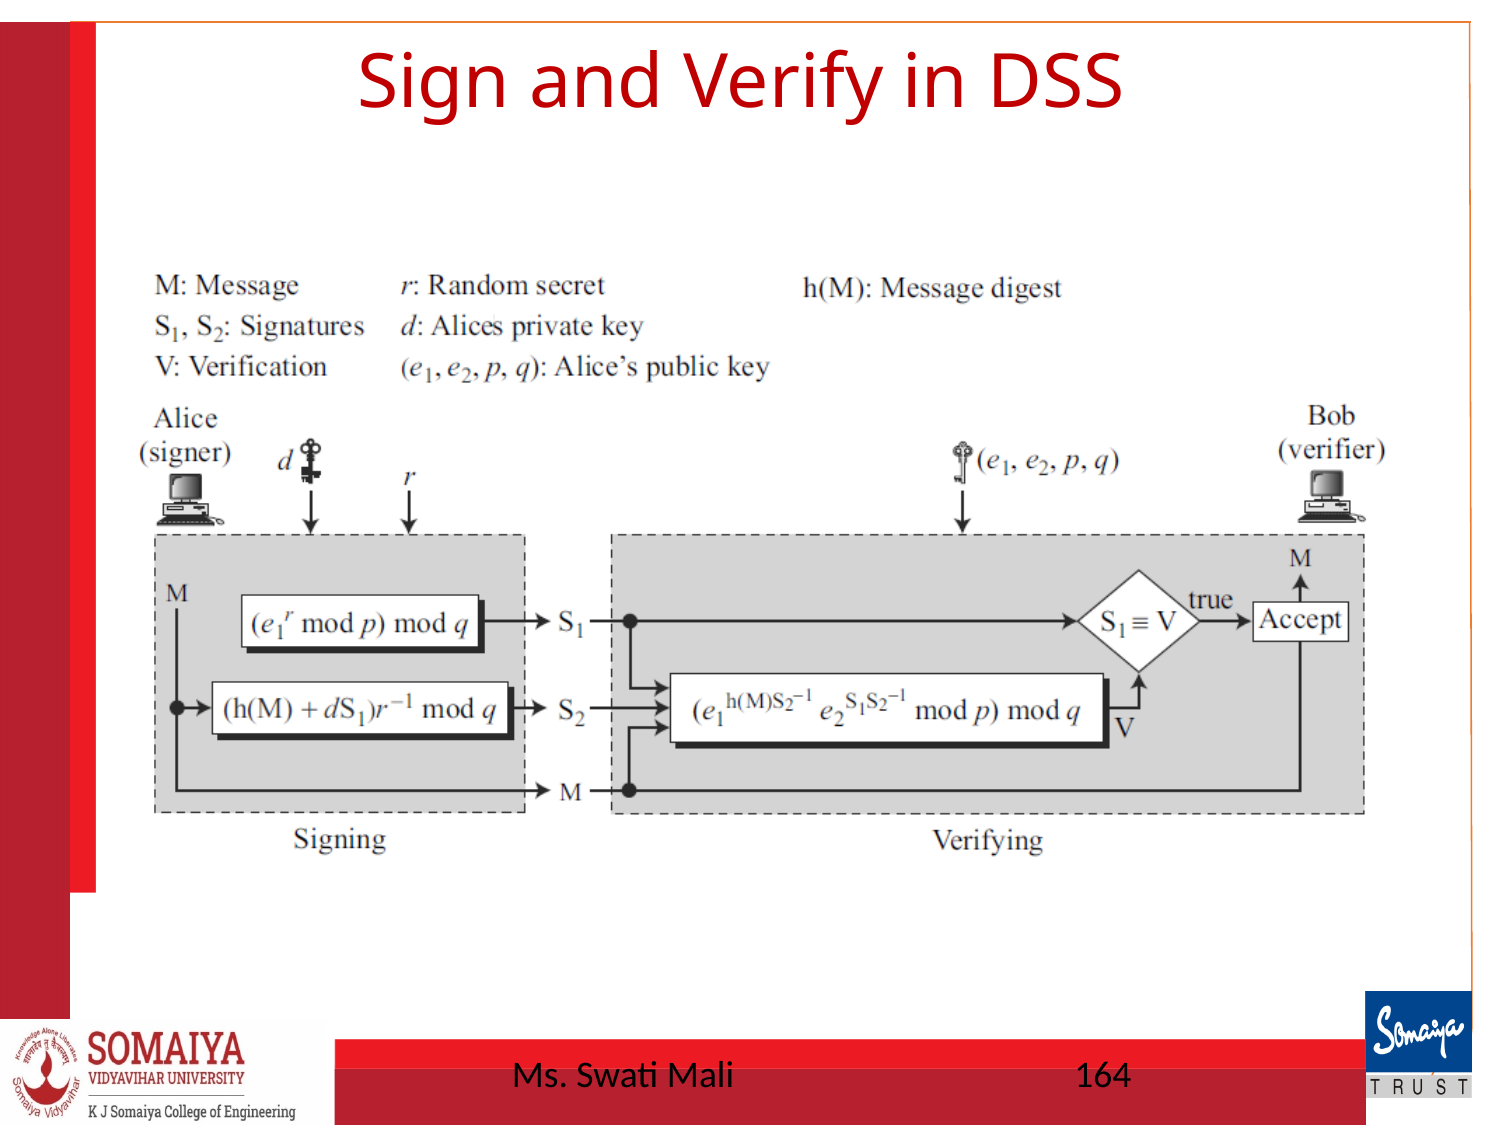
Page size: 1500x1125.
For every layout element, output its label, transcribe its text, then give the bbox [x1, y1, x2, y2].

slide_number 164 [1059, 1042, 1397, 1103]
picture [335, 1040, 1365, 1125]
title Sign and Verify in DSS [134, 35, 1349, 179]
picture [1365, 991, 1472, 1098]
footer Ms. Swati Mali [496, 1042, 1004, 1103]
picture [110, 244, 1439, 889]
picture [0, 22, 327, 1125]
